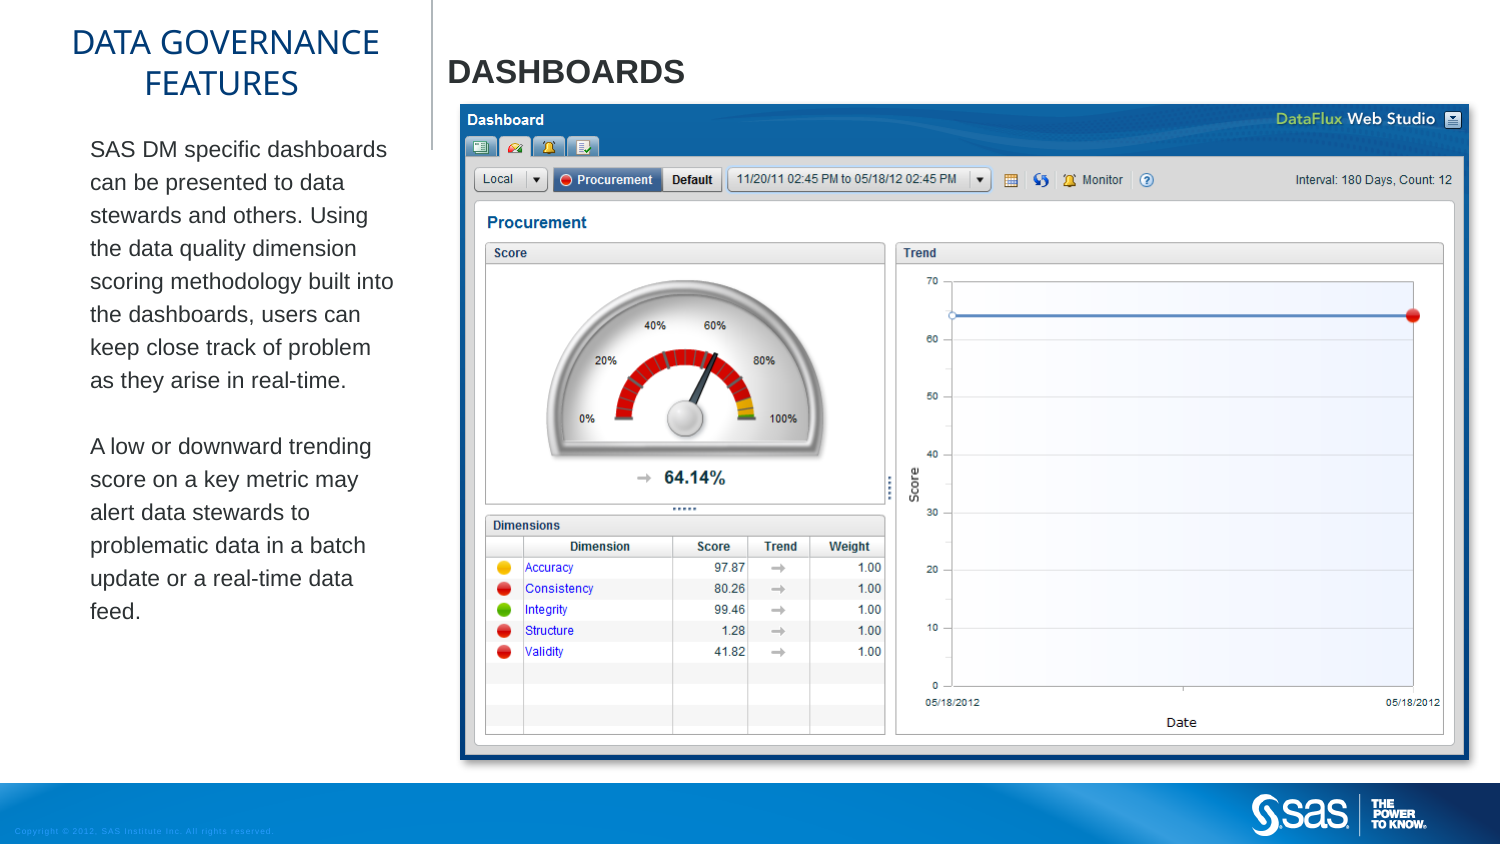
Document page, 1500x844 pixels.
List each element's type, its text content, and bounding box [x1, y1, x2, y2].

list Dashboards [433, 41, 1426, 98]
picture [460, 104, 1469, 761]
list SAS DM specific dashboards can be presented to data stewards and others. Using the data quality dimension scoring methodology built into the dashboards, users can keep close track of problem as they arise in real-time. A low or downward trending score on a key metric may alert data stewards to problematic data in a batch update or a real-time data feed. [75, 121, 413, 637]
title DATA GOVERNANCE FEATURES [19, 13, 433, 110]
picture [0, 783, 1500, 844]
